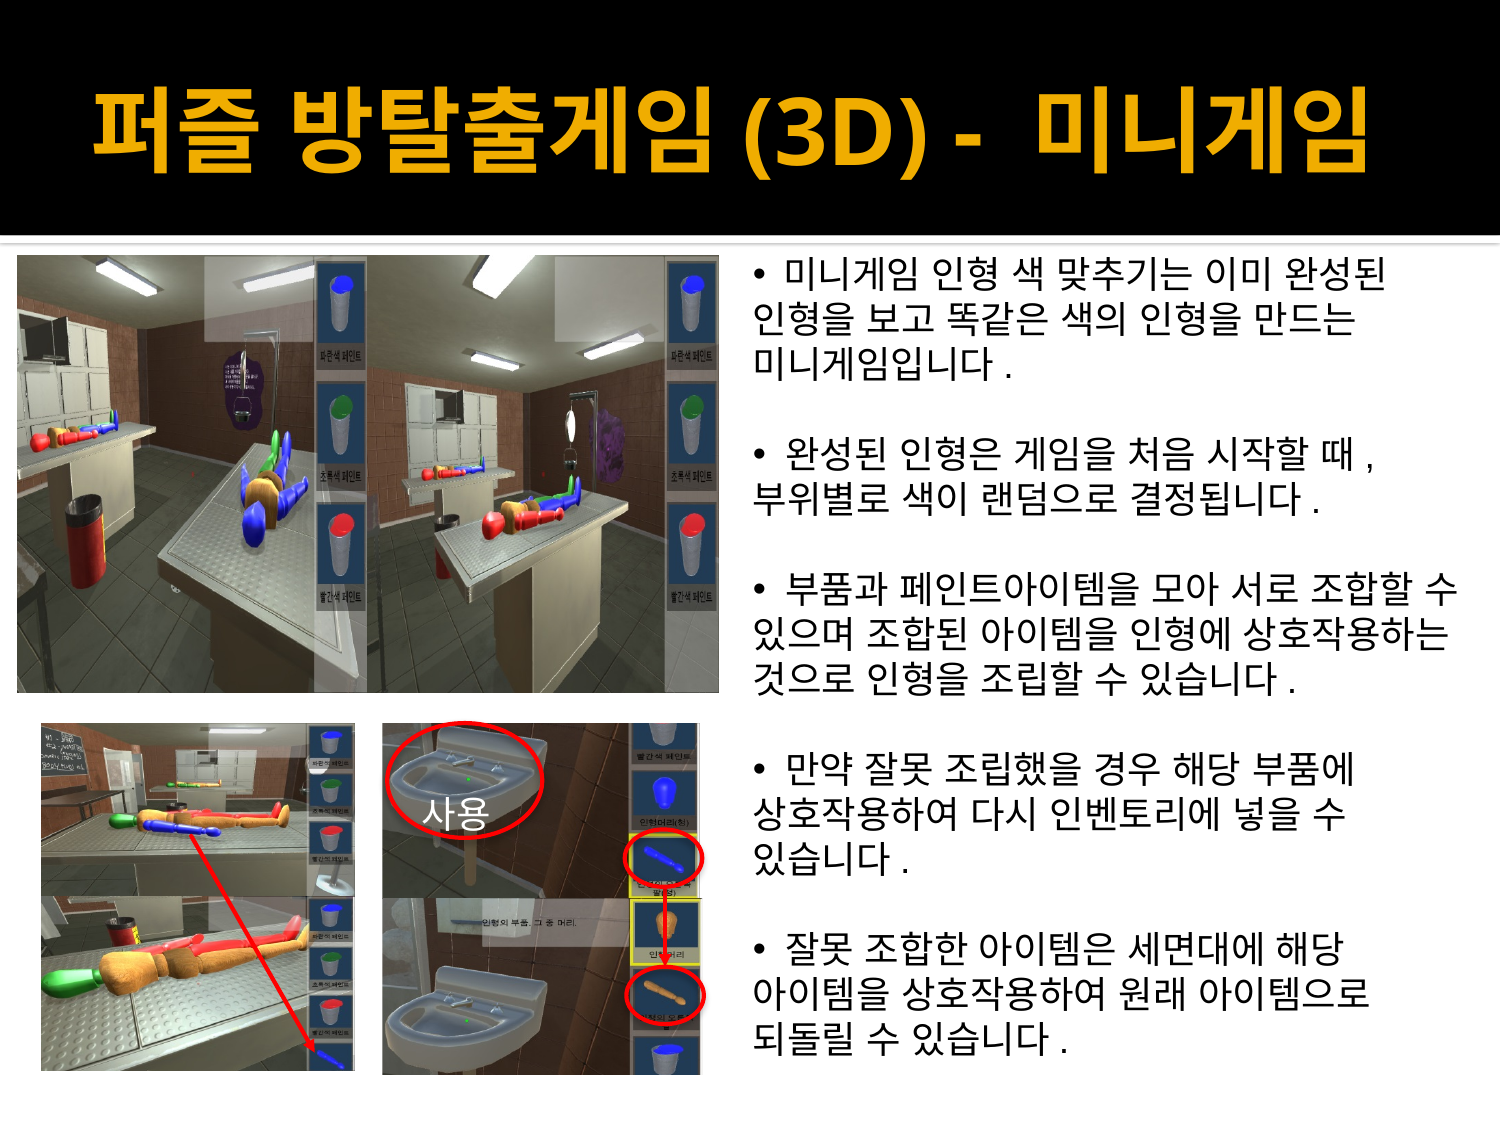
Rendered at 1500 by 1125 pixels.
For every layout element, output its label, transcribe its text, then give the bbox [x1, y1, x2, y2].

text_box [41, 723, 356, 1071]
title 퍼즐 방탈출게임(3D) - 미니게임 [75, 25, 1425, 231]
text_box 미니게임 인형 색 맞추기는 이미 완성된 인형을 보고 똑같은 색의 인형을 만드는 미니게임입니다. 완성된 인형은 게임을 처음 시작할 때, 부위별로 색이 랜덤으로 결정됩니다. 부품과 페인트아이템을 모아 서로 조합할 수 있으며 조합된 아이템을 인형에 상호작용하는 것으로 인형을 조립할 수 있습니다. 만약 잘못 조립했을 경우 해당 부품에 상호작용하여 다시 인벤토리에 넣을 수 있습니다. 잘못 조합한 아이템은 세면대에 해당 아이템을 상호작용하여 원래 아이템으로 되돌릴 수 있습니다. [738, 243, 1483, 1069]
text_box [382, 723, 704, 1075]
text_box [17, 255, 719, 693]
